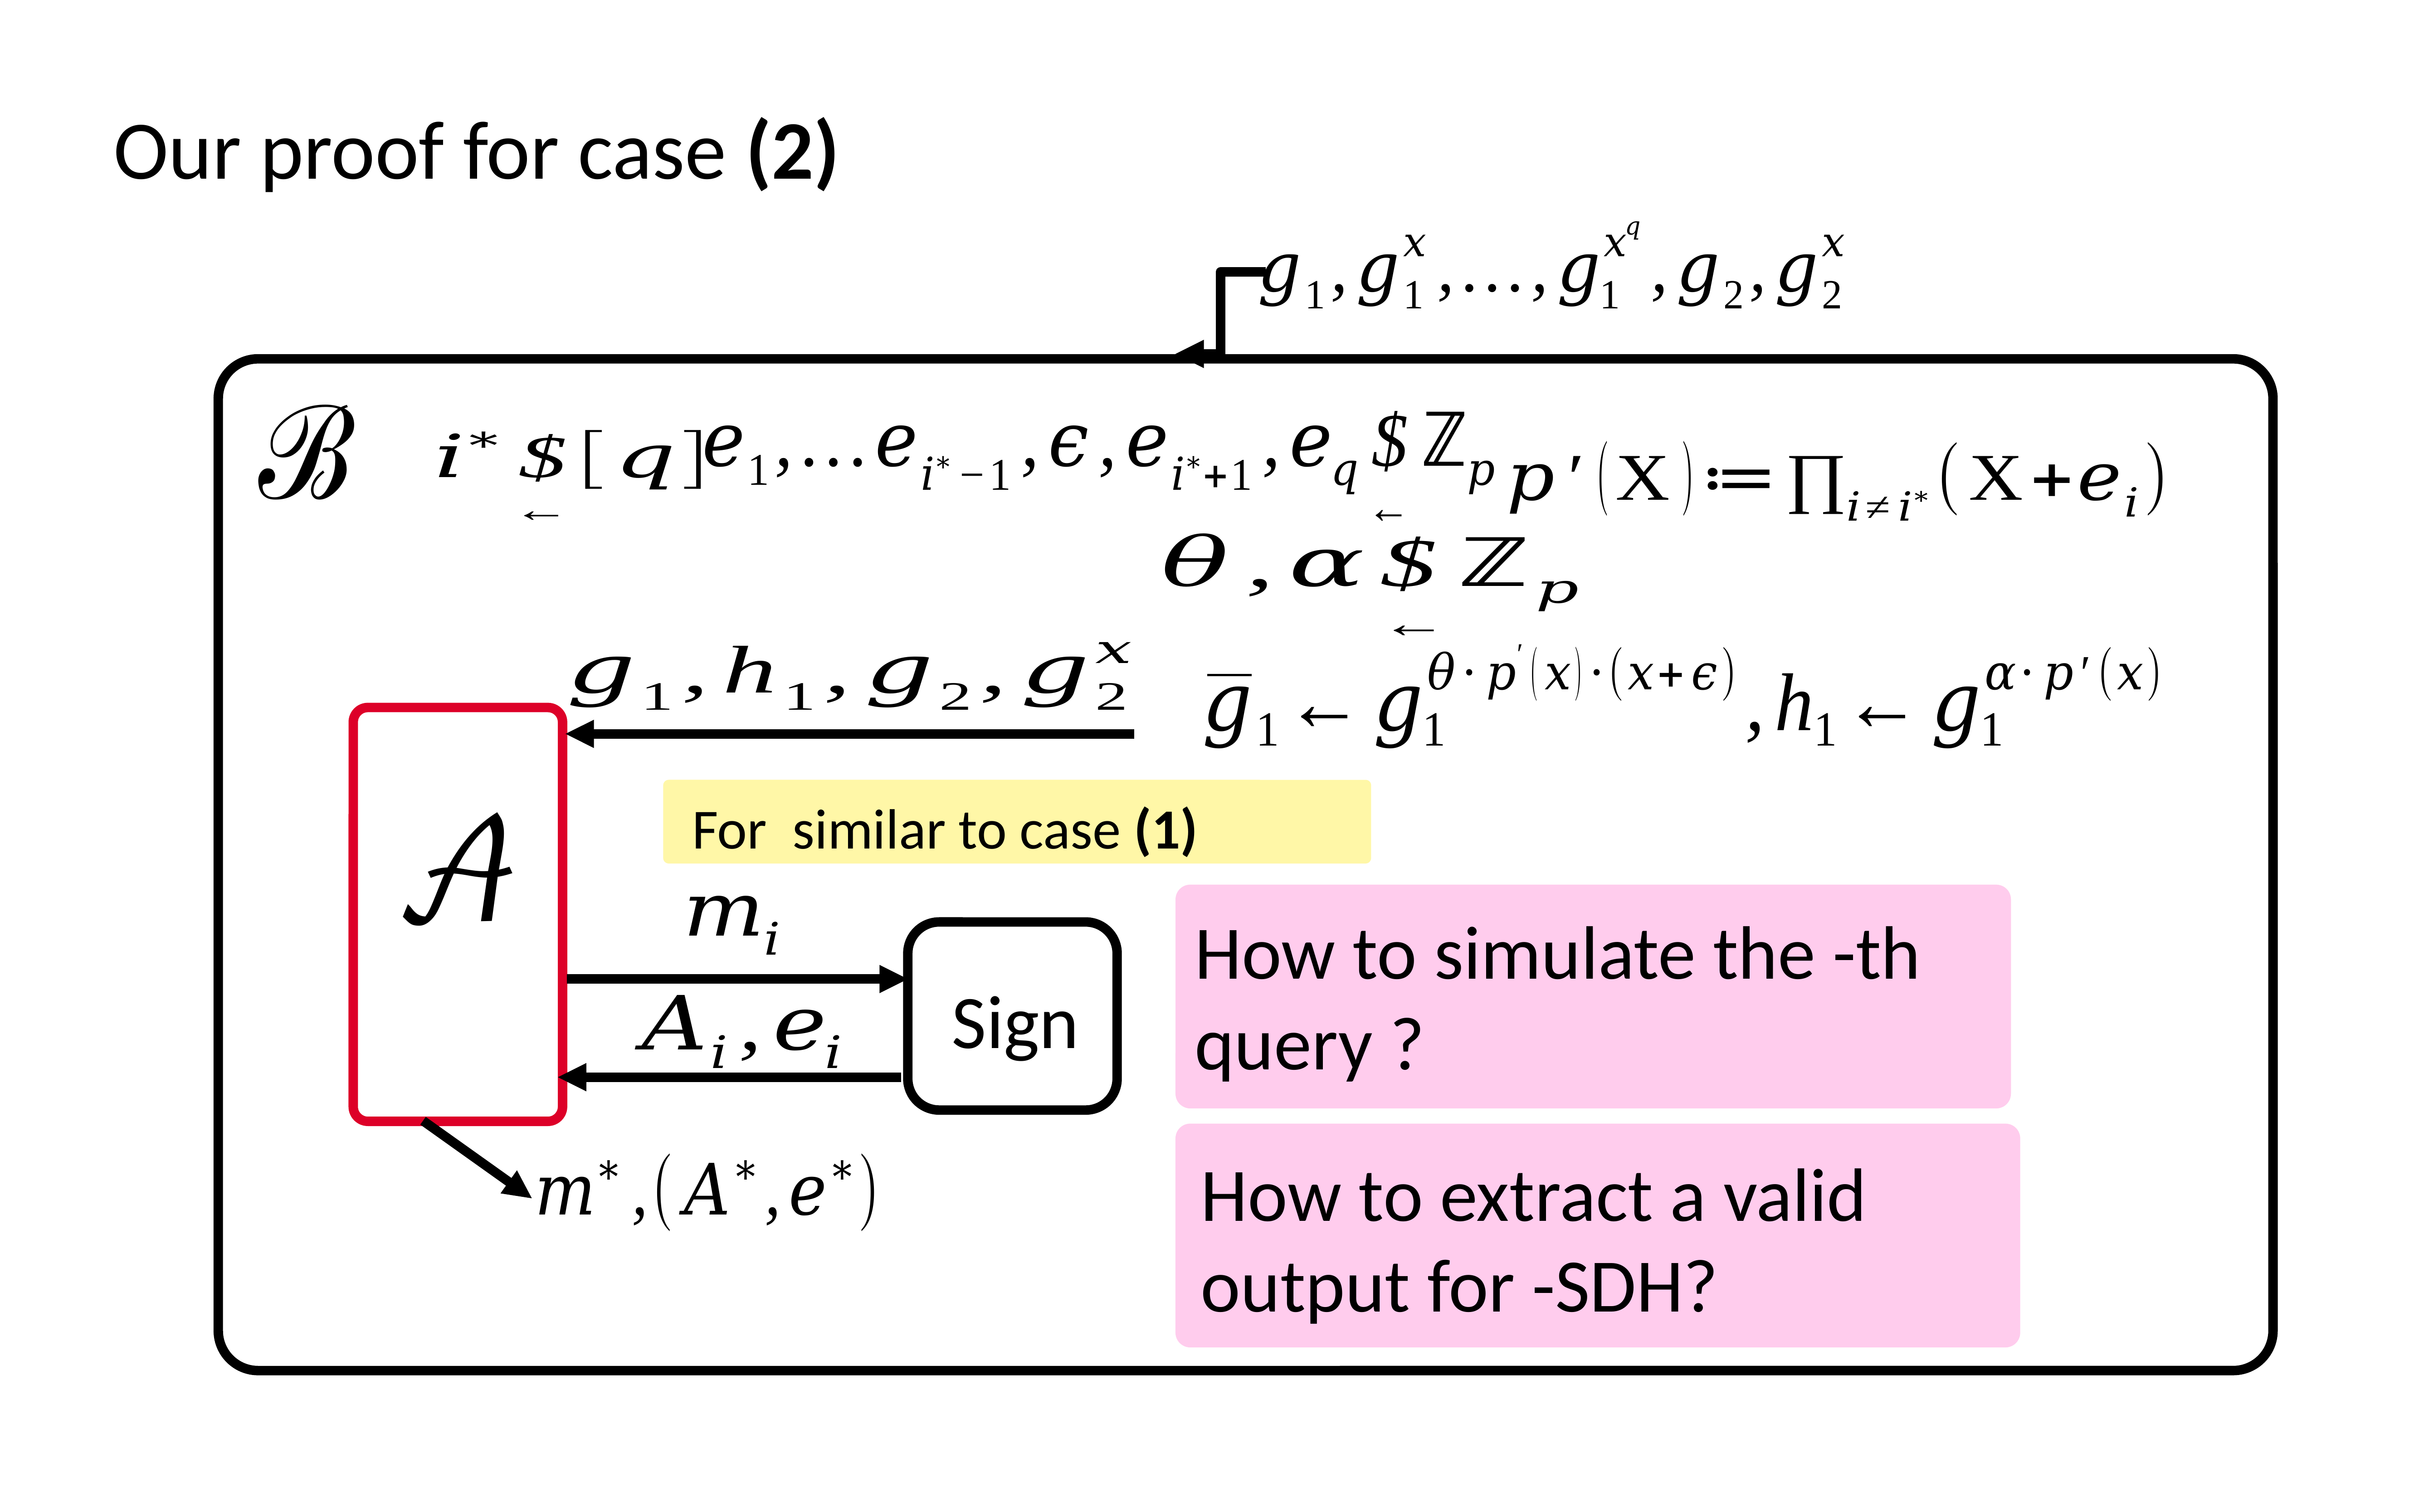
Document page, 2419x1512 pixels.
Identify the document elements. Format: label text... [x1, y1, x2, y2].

text_box [663, 780, 1371, 864]
text_box [218, 359, 2273, 1371]
text_box [907, 922, 1117, 1110]
text_box Sign [943, 964, 1120, 1073]
text_box [1175, 884, 2011, 1109]
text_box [1175, 272, 1266, 354]
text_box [423, 1121, 532, 1199]
text_box [1175, 1123, 2020, 1348]
text_box Our proof for case (2) [107, 92, 869, 199]
